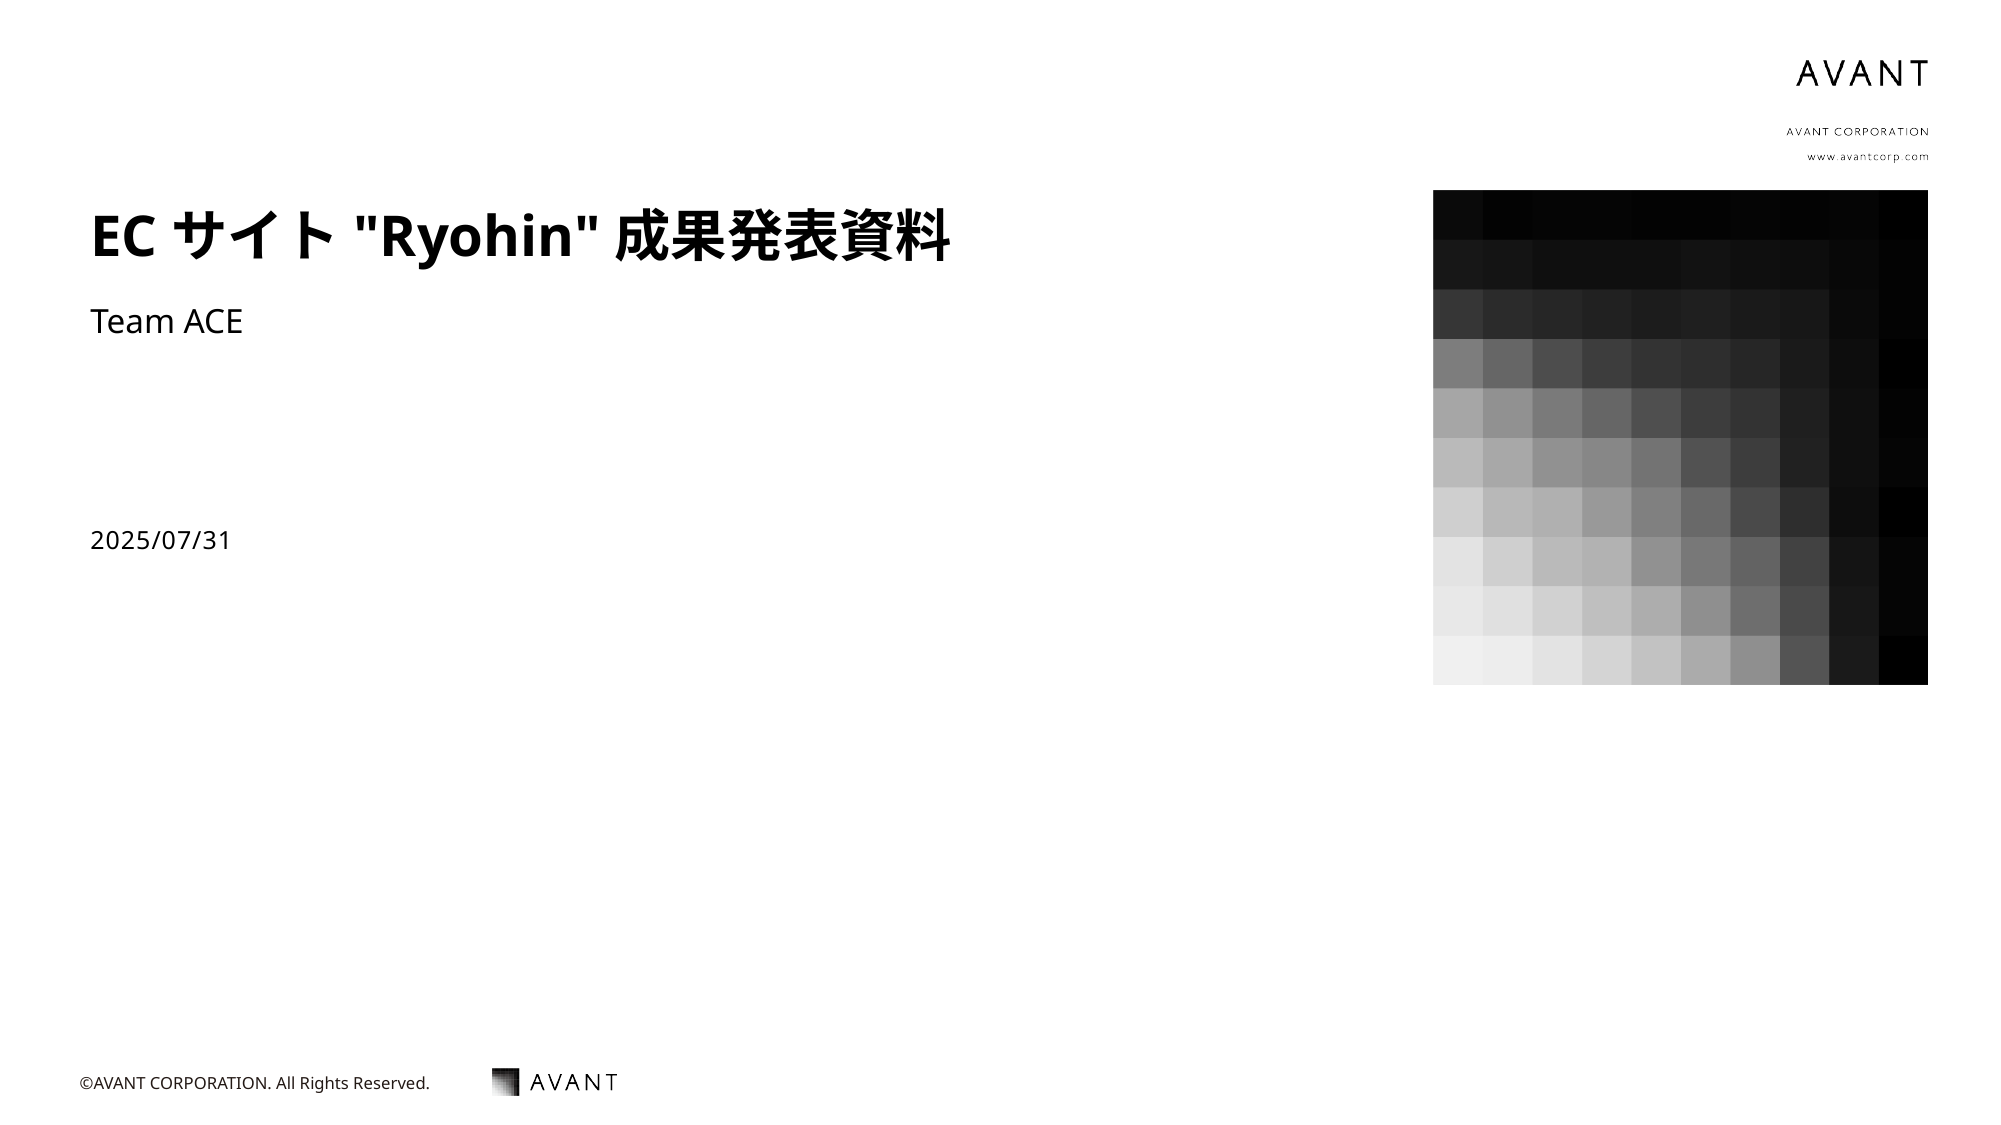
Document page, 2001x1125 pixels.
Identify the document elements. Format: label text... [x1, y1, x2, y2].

picture [1786, 126, 1930, 139]
list 2025/07/31 [75, 516, 436, 559]
list ECサイト"Ryohin"成果発表資料 [75, 192, 1399, 273]
picture [1807, 150, 1930, 164]
list Team ACE [75, 293, 1097, 347]
picture [1796, 60, 1928, 86]
picture [492, 1068, 617, 1096]
picture [1433, 190, 1928, 685]
